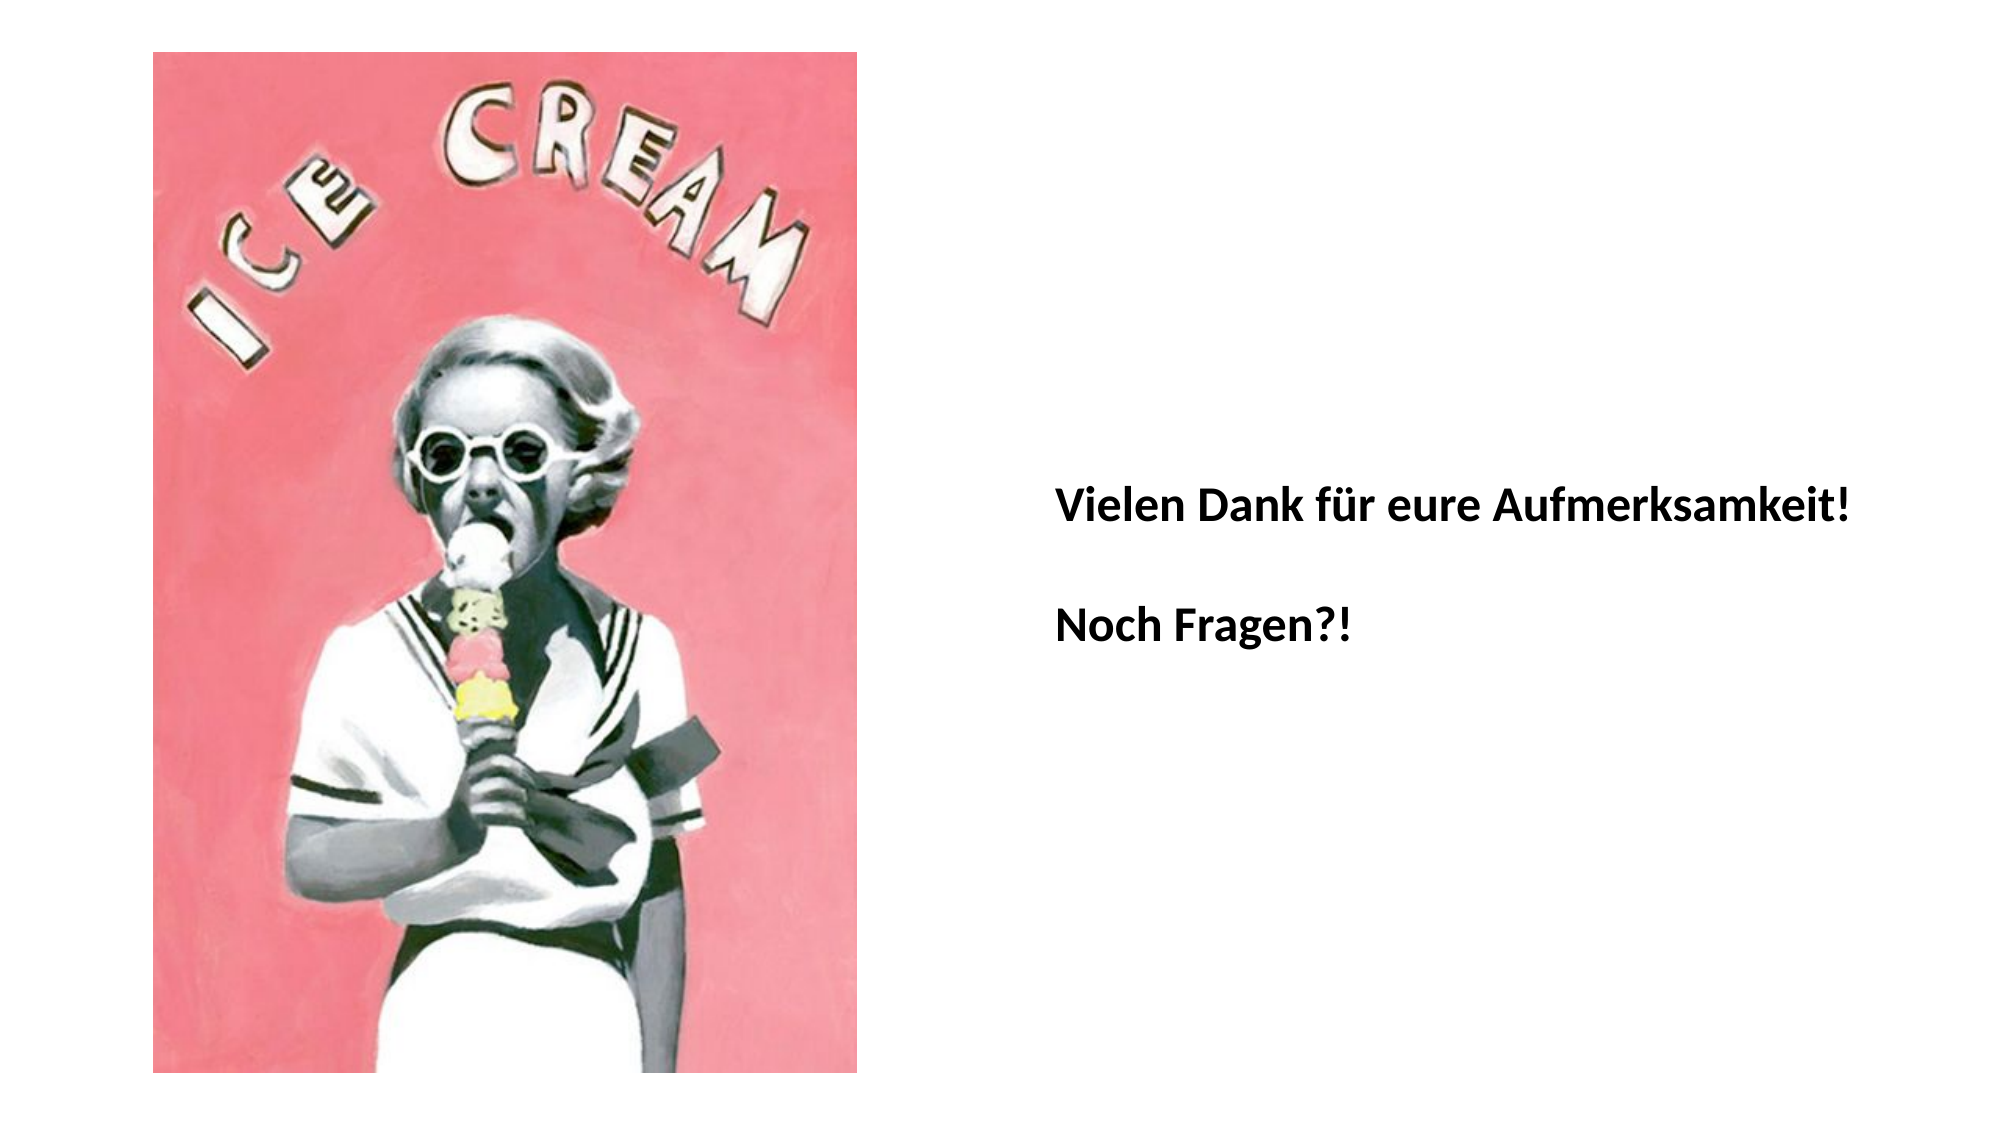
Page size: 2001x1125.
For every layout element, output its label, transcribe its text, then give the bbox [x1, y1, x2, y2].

picture [153, 52, 857, 1073]
text_box Vielen Dank für eure Aufmerksamkeit! Noch Fragen?! [1040, 463, 1868, 659]
